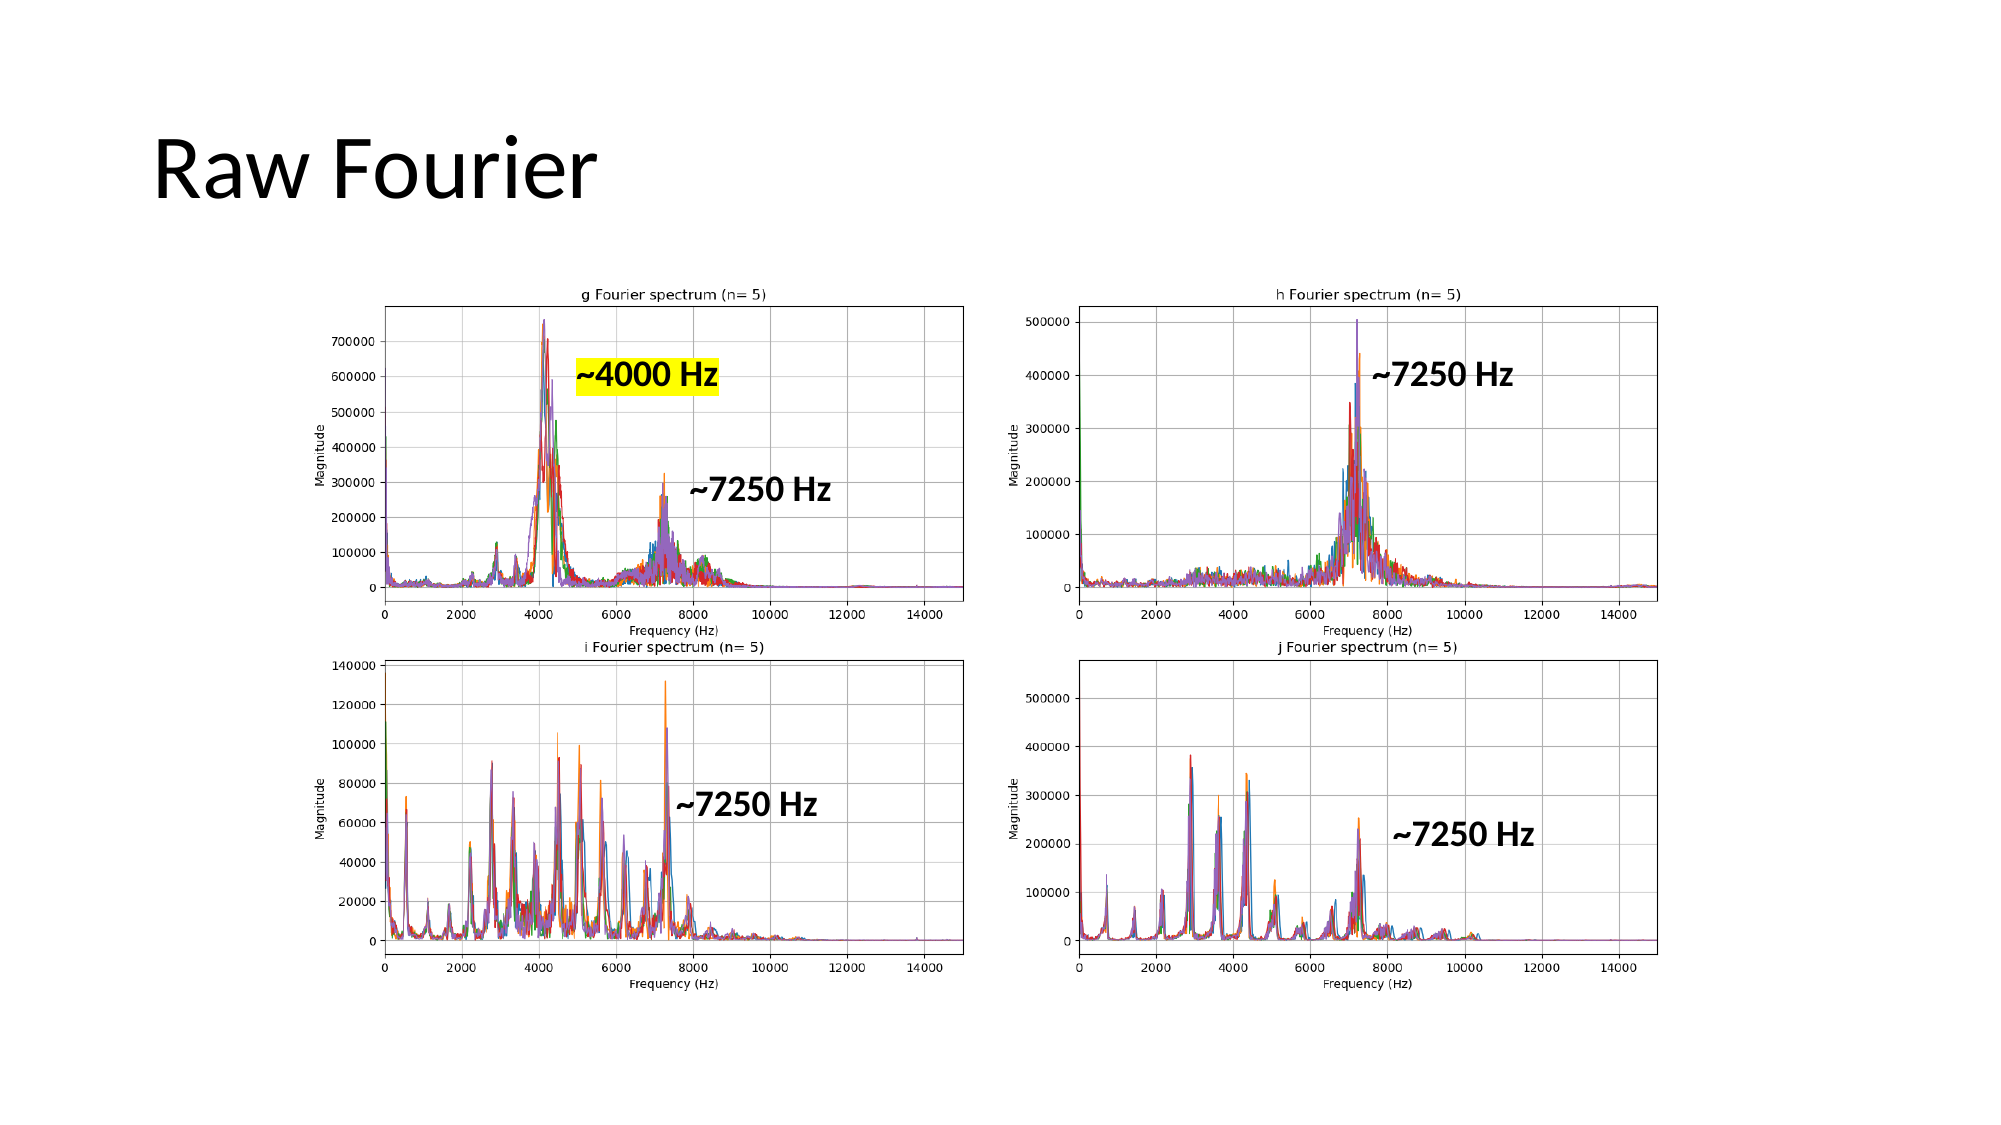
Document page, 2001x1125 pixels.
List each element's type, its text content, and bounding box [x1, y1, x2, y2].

title Raw Fourier [137, 59, 1863, 278]
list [179, 204, 1821, 1046]
